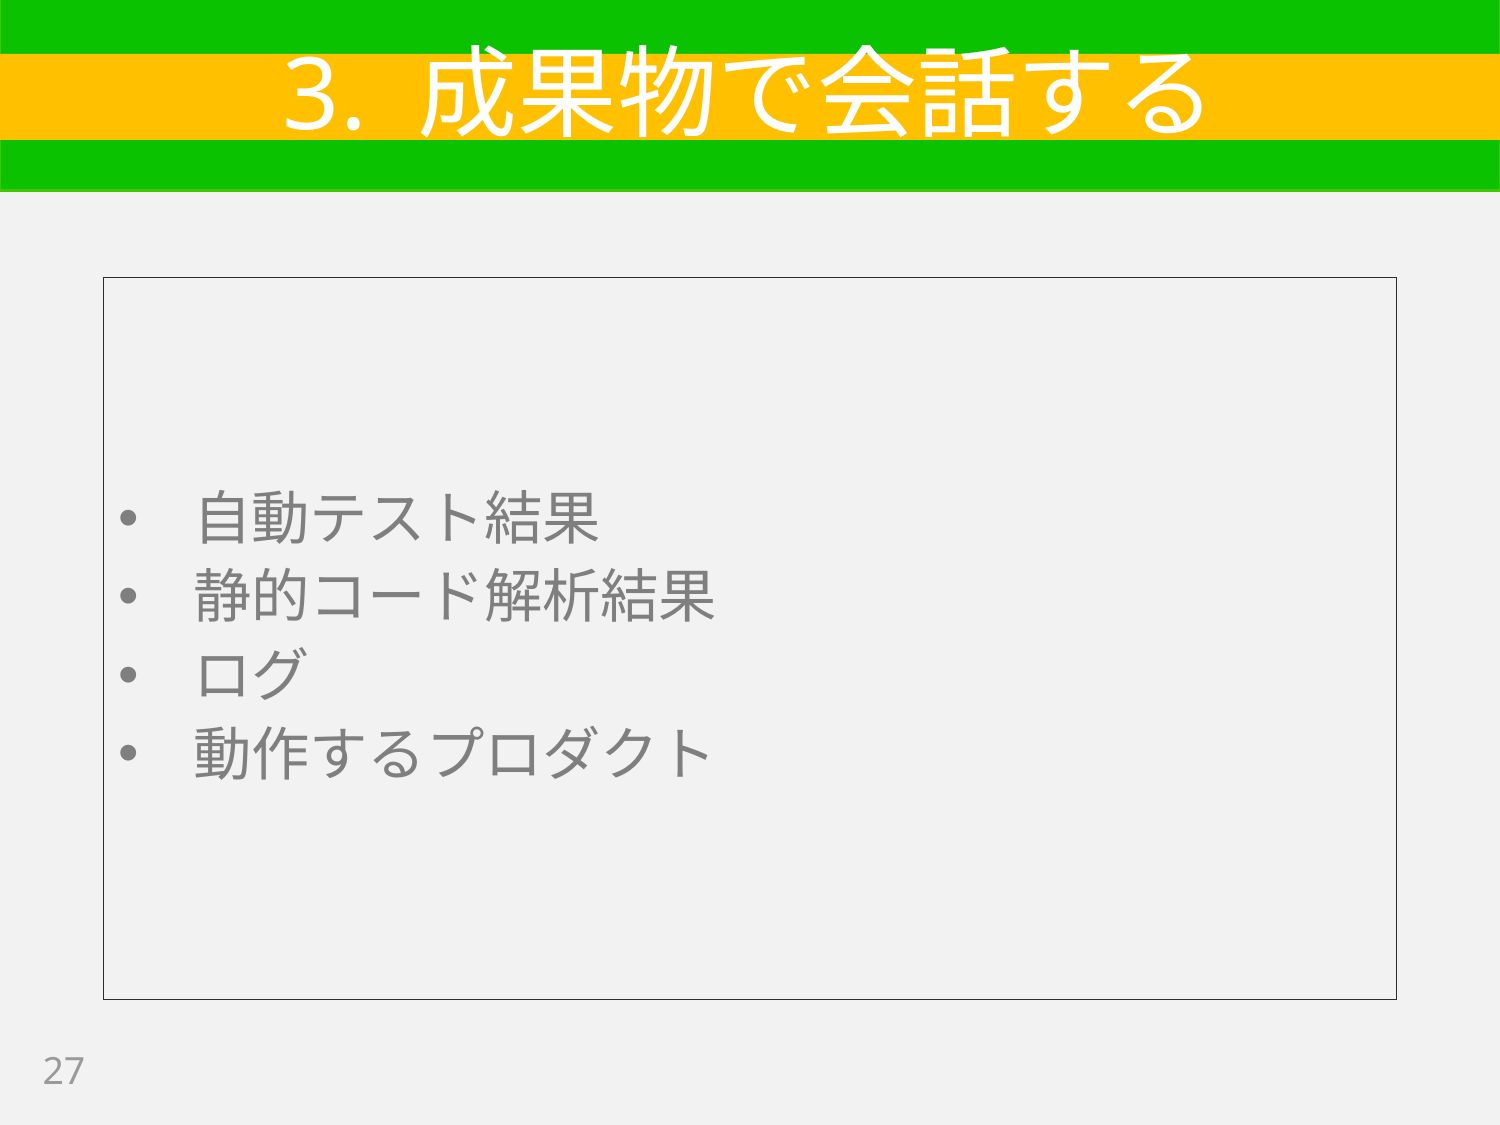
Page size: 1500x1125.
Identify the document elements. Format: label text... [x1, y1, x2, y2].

title 3. 成果物で会話する [0, 53, 1500, 140]
list 自動テスト結果 静的コード解析結果 ログ 動作するプロダクト [103, 277, 1397, 1000]
slide_number 27 [27, 1042, 146, 1102]
